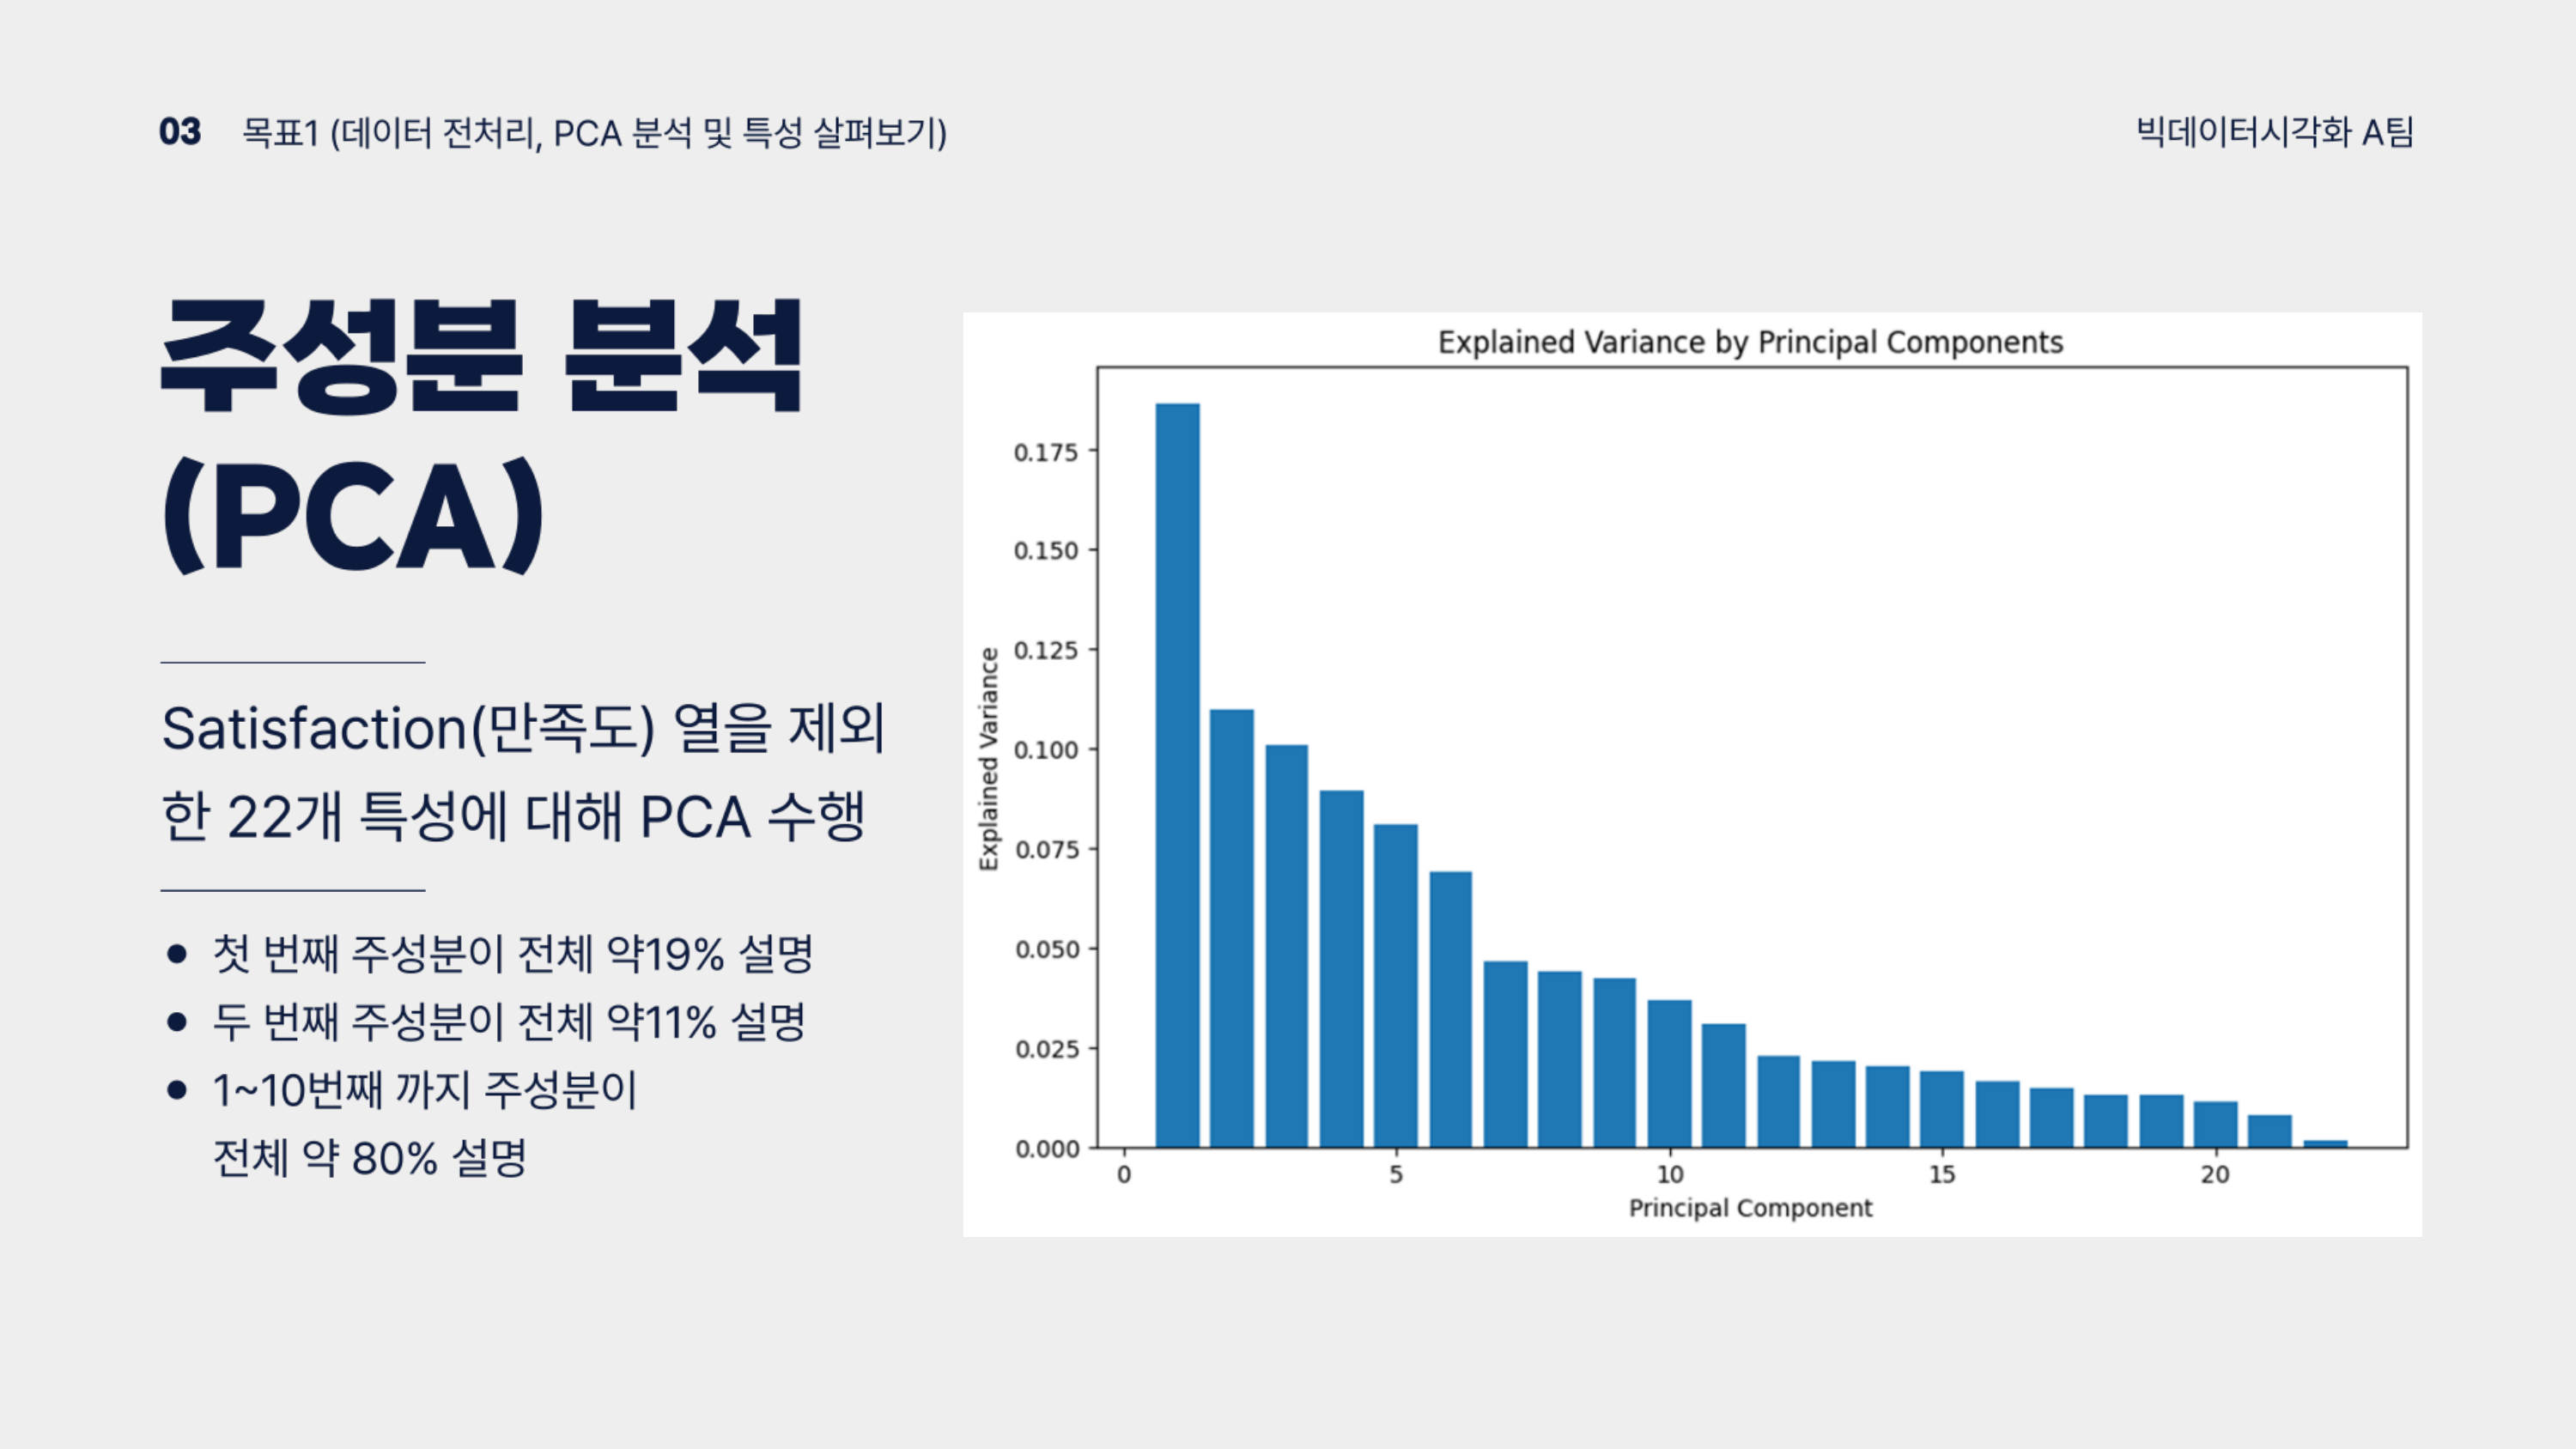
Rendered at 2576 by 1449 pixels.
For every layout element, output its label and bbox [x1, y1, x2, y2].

picture [113, 199, 938, 1230]
picture [149, 98, 982, 191]
picture [2122, 94, 2445, 191]
text_box [963, 312, 2422, 1238]
